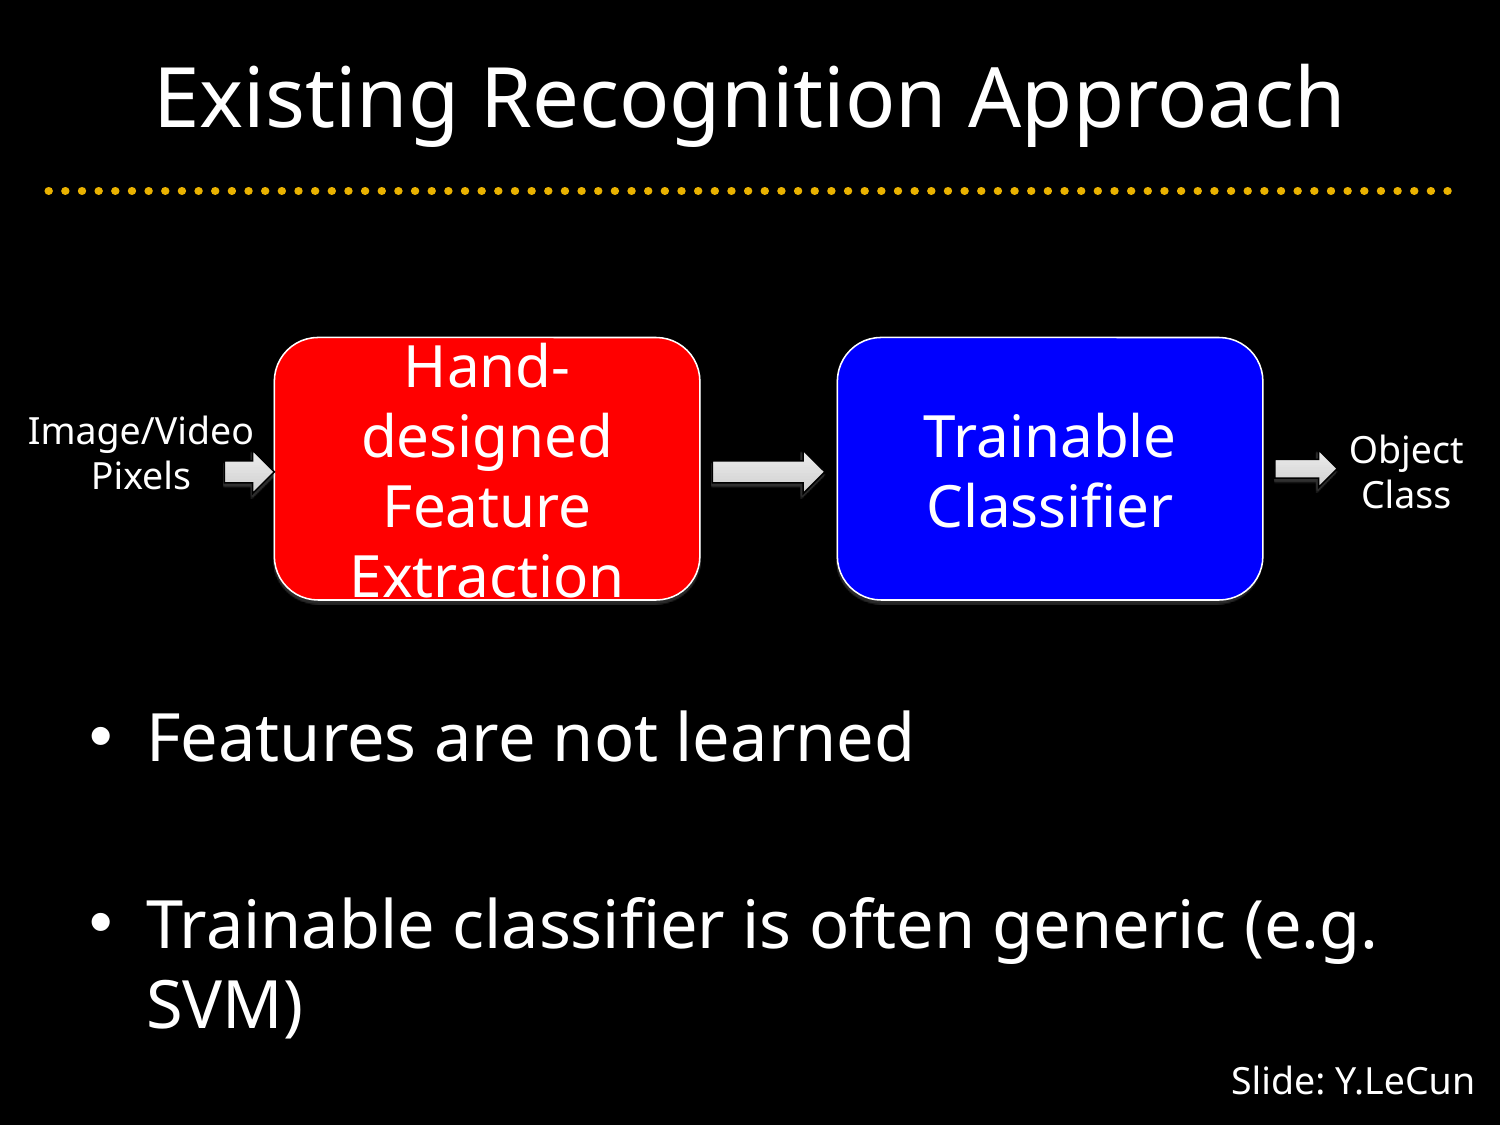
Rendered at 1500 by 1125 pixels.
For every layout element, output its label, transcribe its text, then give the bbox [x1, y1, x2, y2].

text_box [1274, 450, 1334, 488]
text_box [269, 466, 275, 478]
text_box [712, 450, 825, 494]
text_box Features are not learned Trainable classifier is often generic (e.g. SVM) [74, 687, 1425, 963]
title Existing Recognition Approach [75, 0, 1425, 188]
text_box Object Class [1334, 418, 1479, 524]
text_box Trainable Classifier [837, 337, 1263, 601]
text_box Image/Video Pixels [13, 399, 269, 505]
text_box Hand-designed Feature Extraction [274, 337, 700, 601]
text_box Slide: Y.LeCun [1216, 1049, 1491, 1110]
